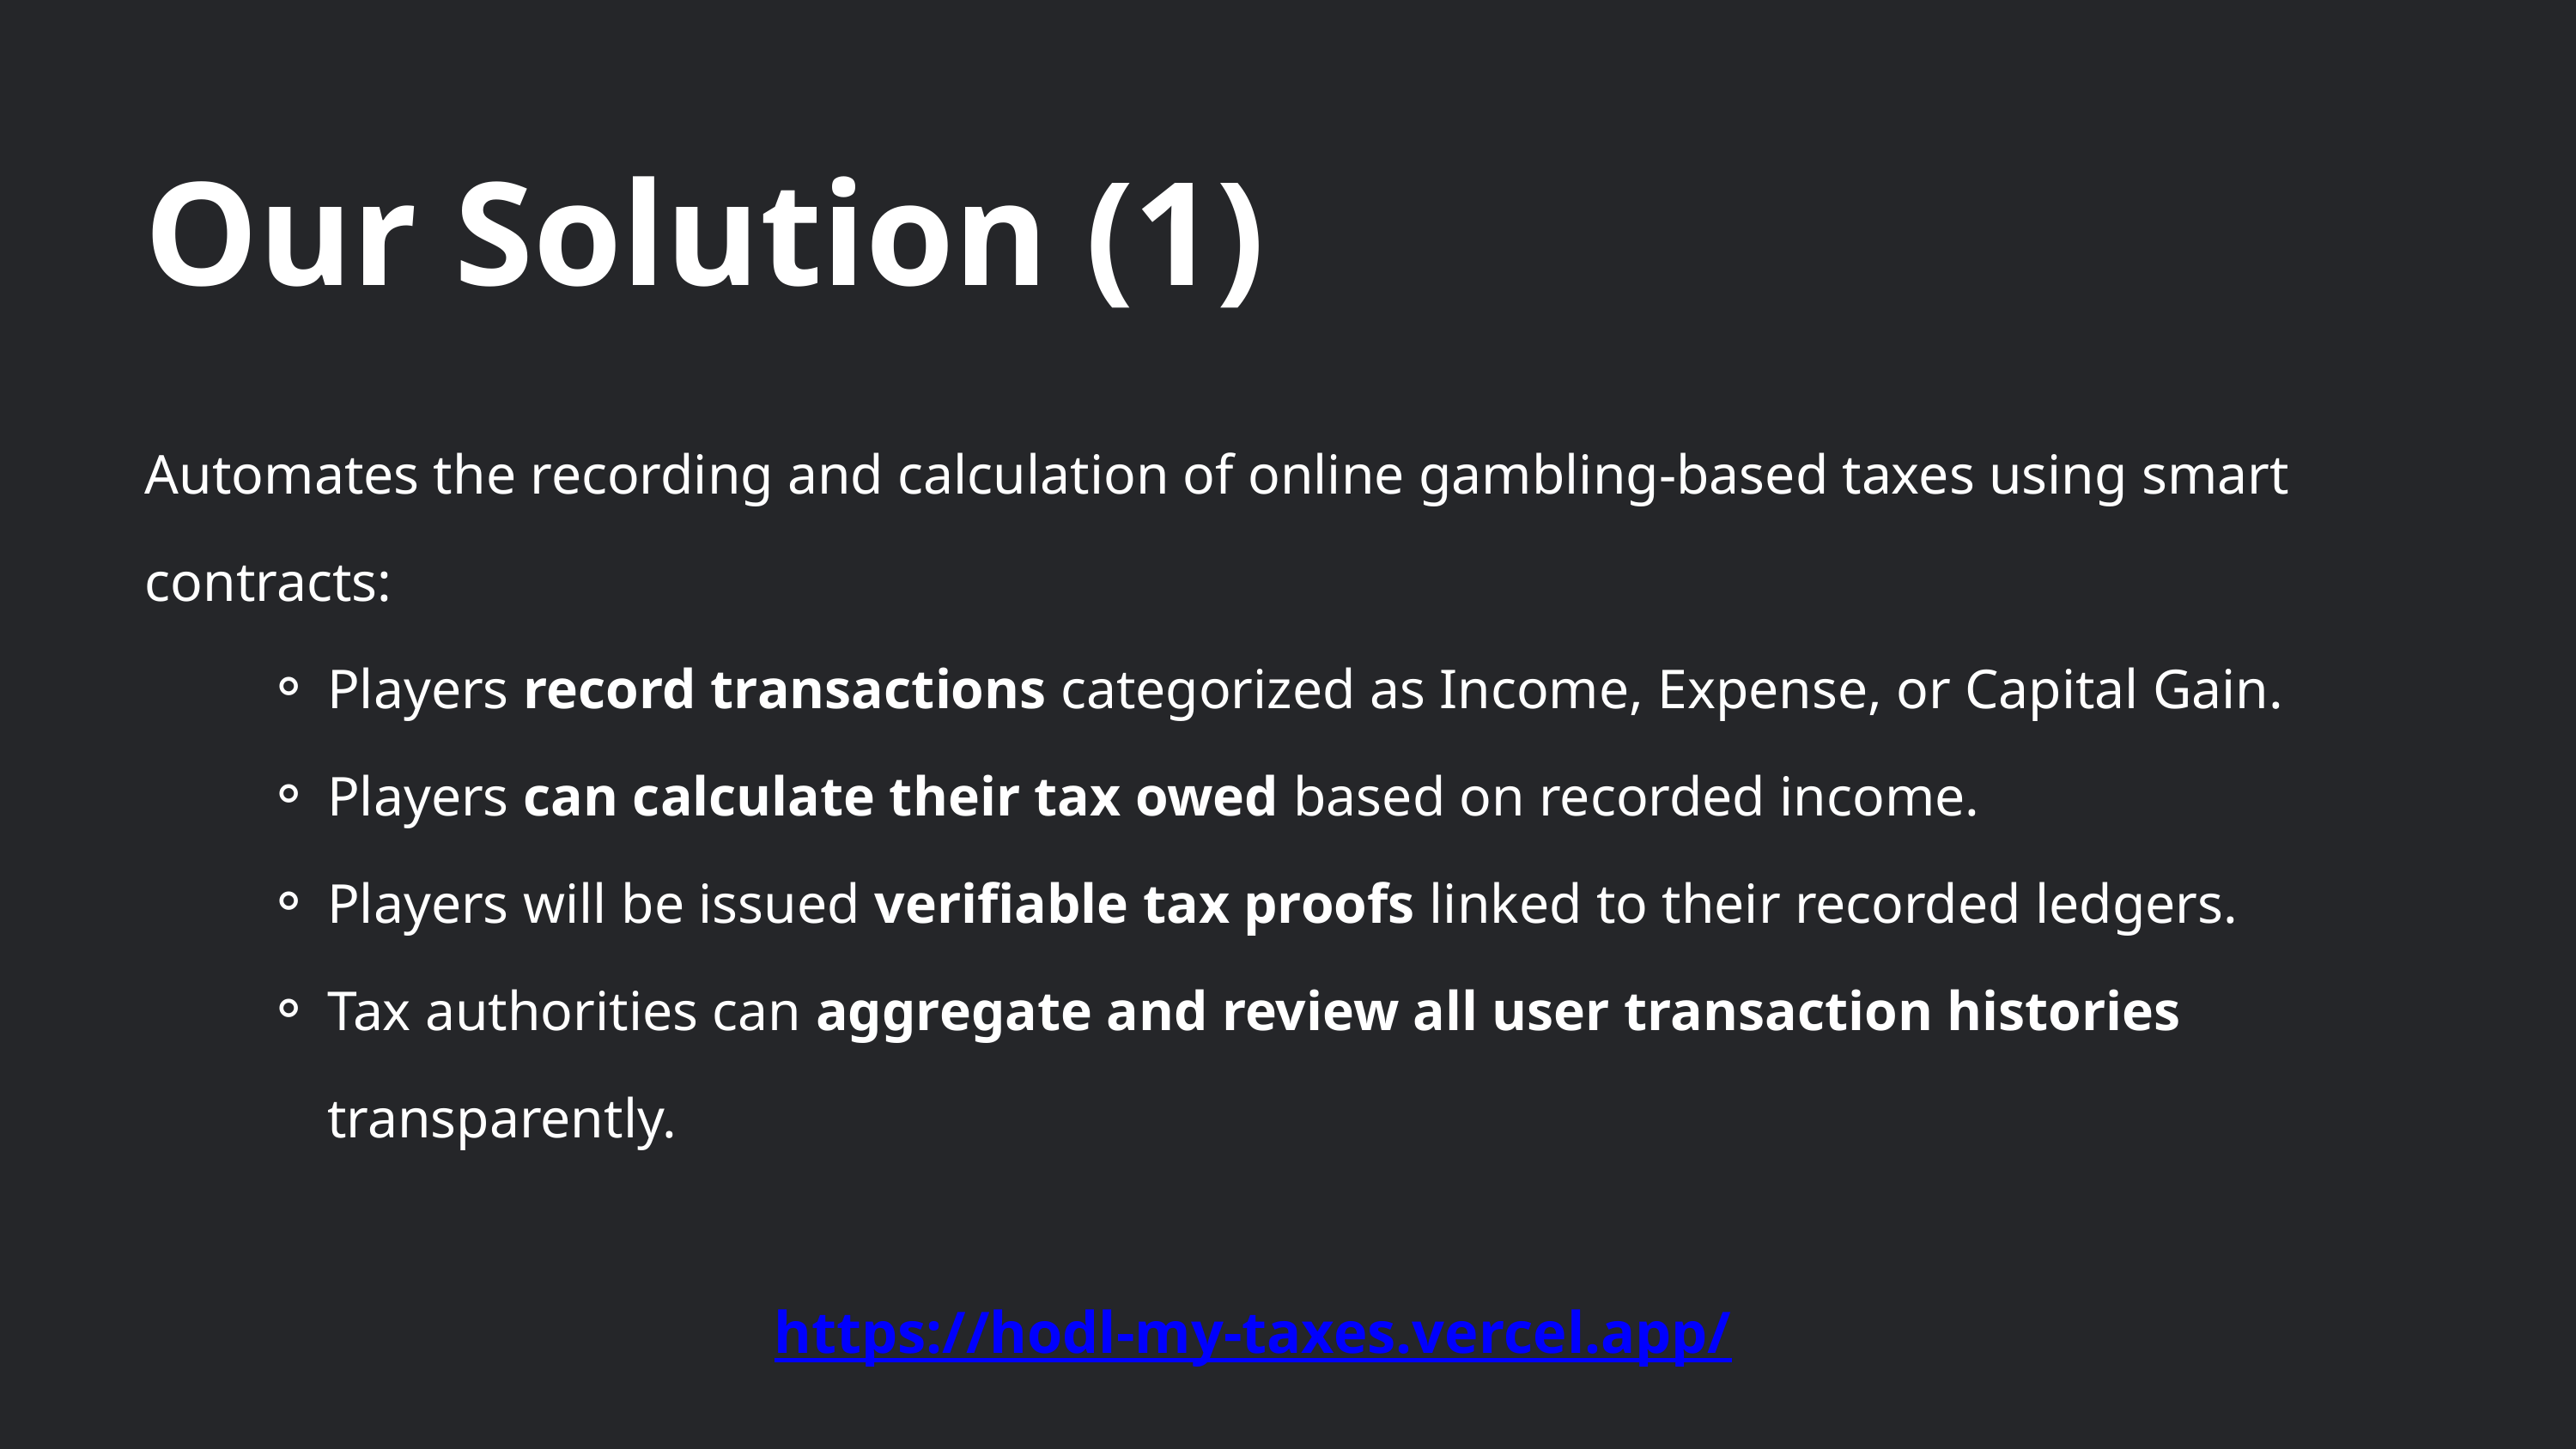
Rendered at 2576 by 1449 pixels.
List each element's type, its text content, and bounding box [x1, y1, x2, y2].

text_box https://hodl-my-taxes.vercel.app/ [344, 1294, 2161, 1374]
text_box Our Solution (1) [144, 142, 1997, 314]
text_box Automates the recording and calculation of online gambling-based taxes using smart contracts: Players record transactions categorized as Income, Expense, or Capital Gain. Players can calculate their tax owed based on recorded income. Players will be issued verifiable tax proofs linked to their recorded ledgers. Tax authorities can aggregate and review all user transaction histories transparently. [144, 397, 2387, 1256]
